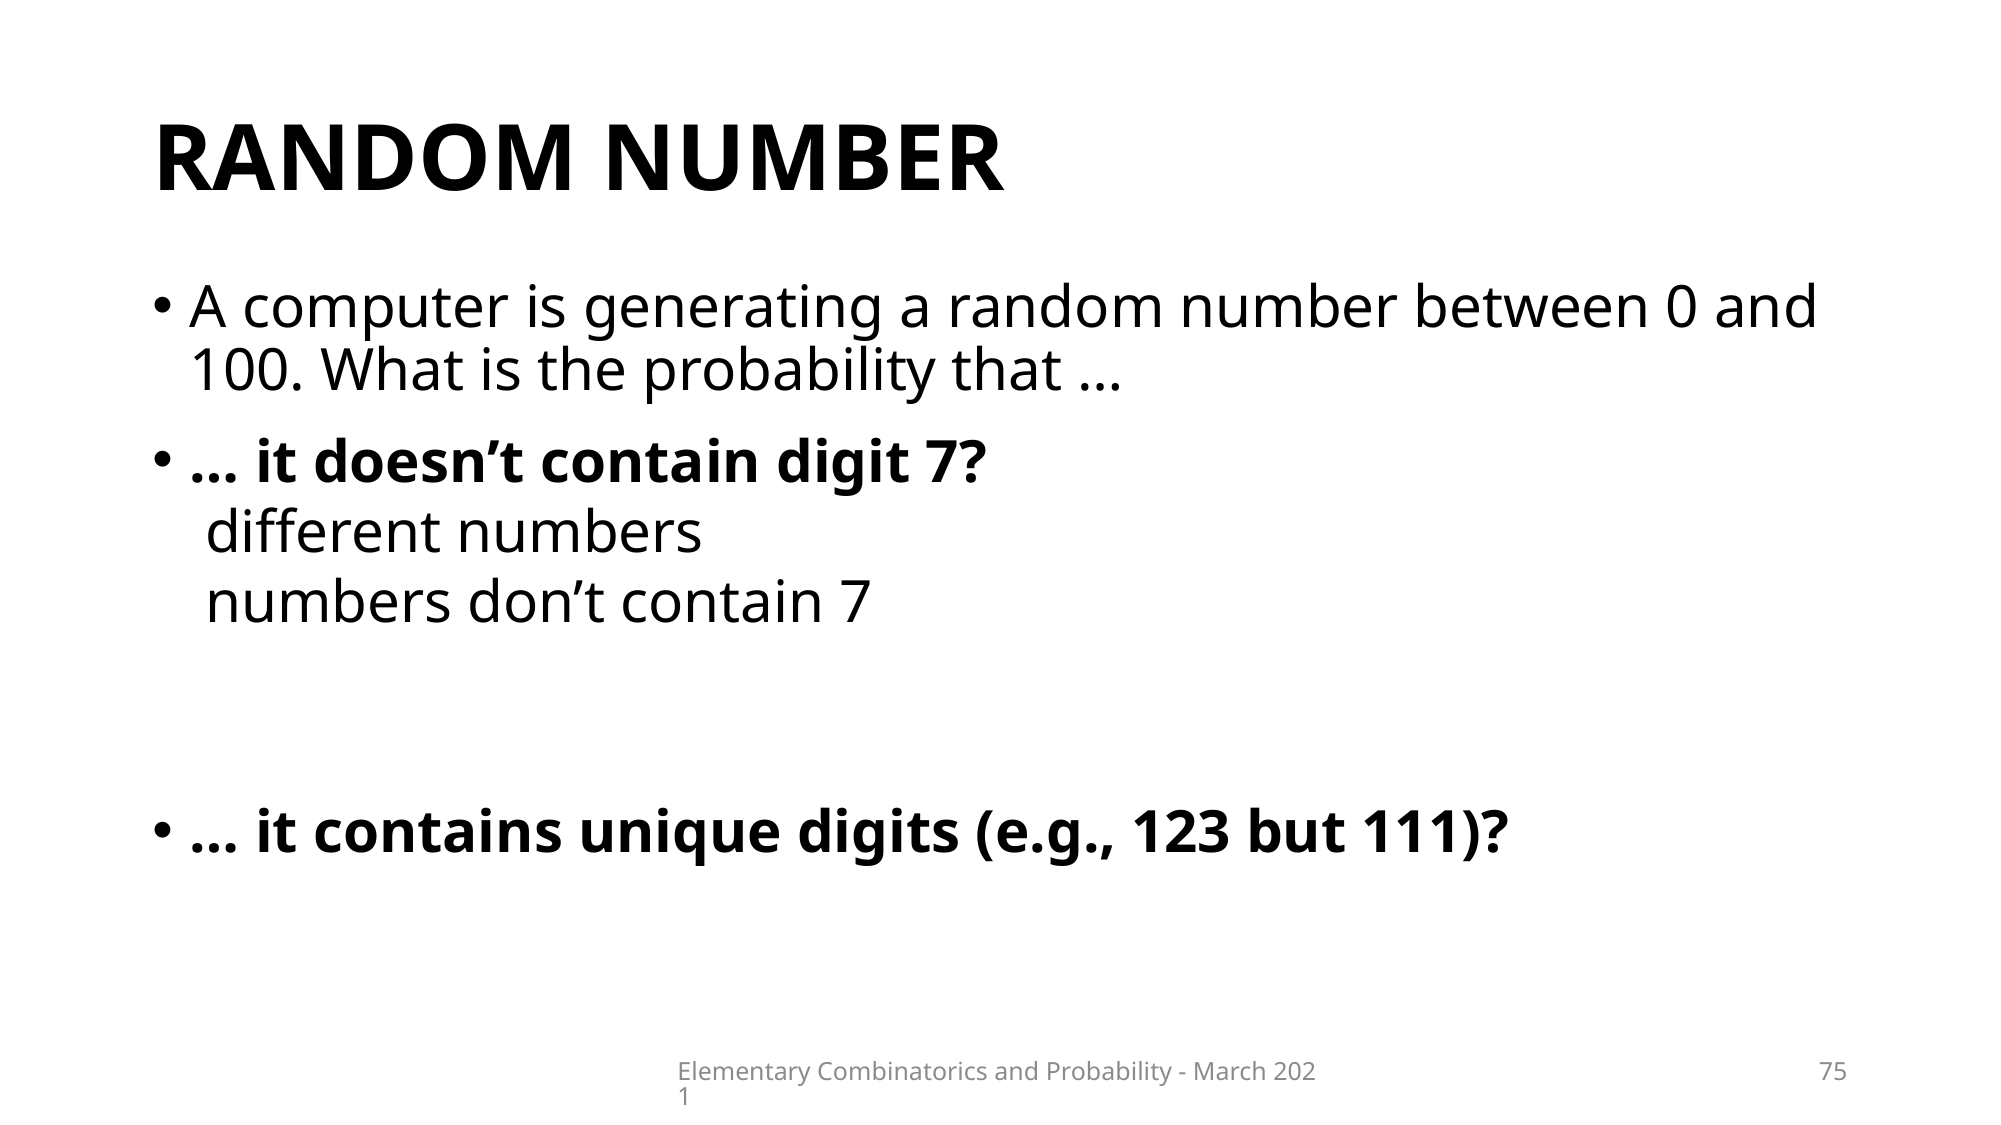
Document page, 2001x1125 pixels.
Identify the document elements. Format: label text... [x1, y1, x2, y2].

slide_number 75 [1412, 1042, 1863, 1103]
title Random number [137, 52, 1863, 270]
footer Elementary Combinatorics and Probability - March 2021 [662, 1042, 1338, 1103]
